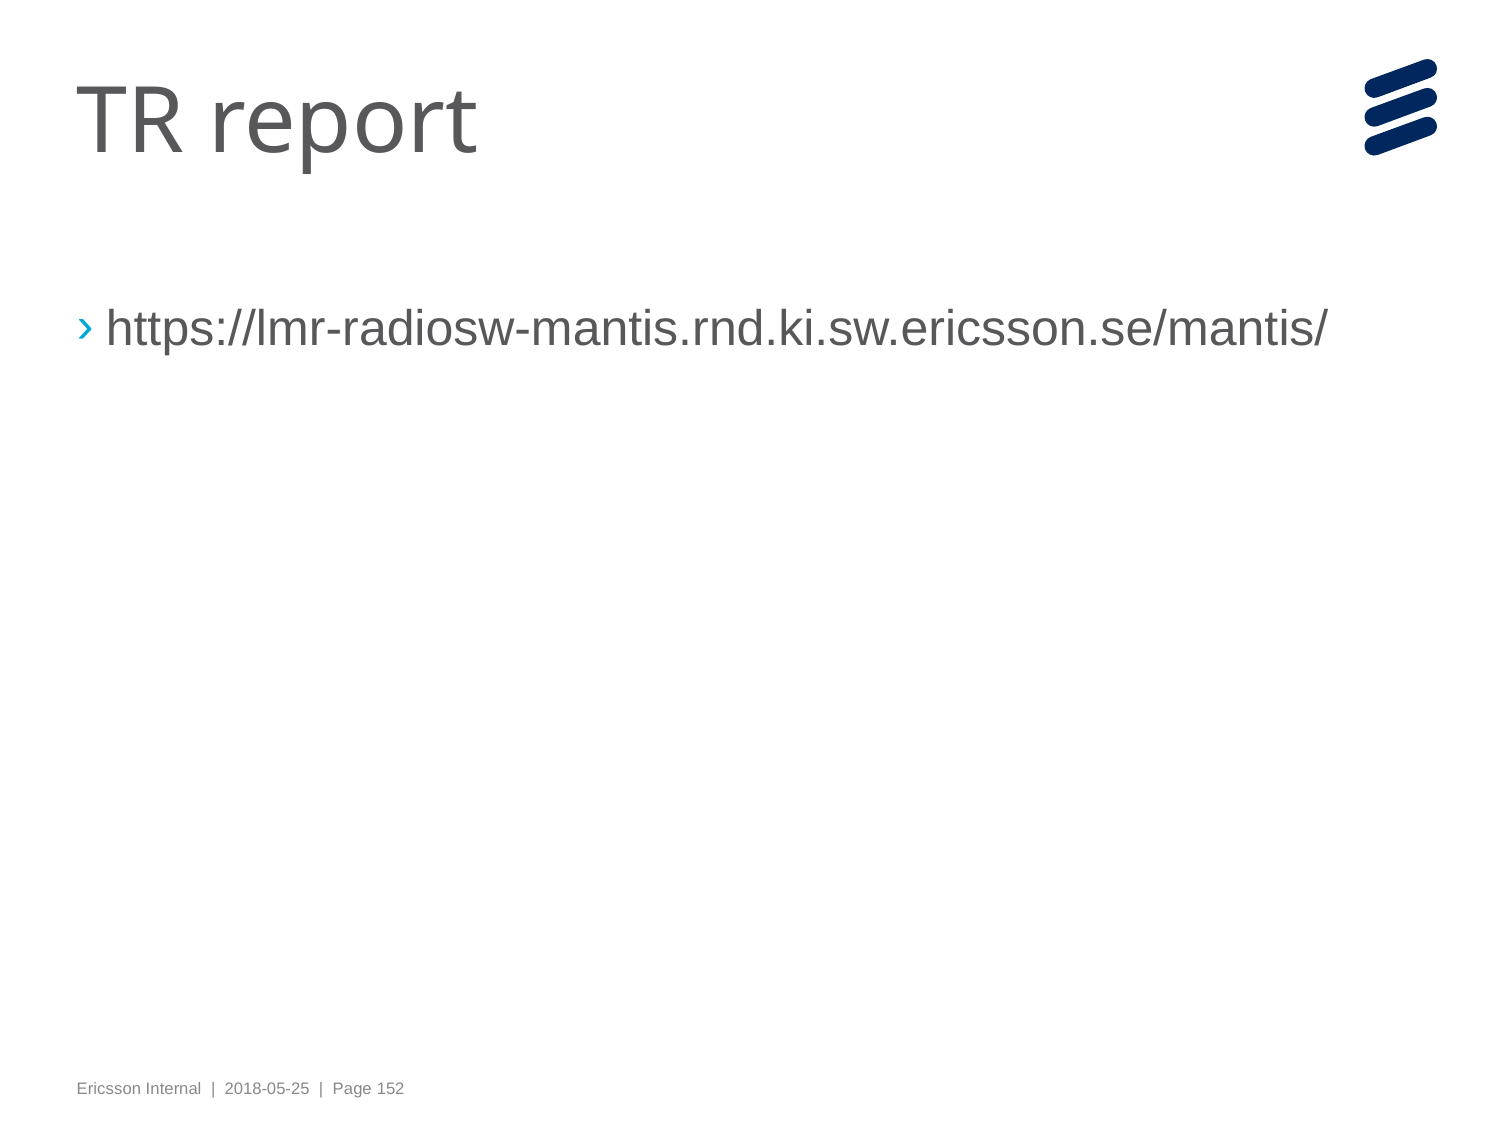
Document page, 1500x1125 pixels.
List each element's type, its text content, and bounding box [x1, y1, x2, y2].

list https://lmr-radiosw-mantis.rnd.ki.sw.ericsson.se/mantis/ [64, 295, 1436, 928]
title TR report [64, 39, 1295, 218]
